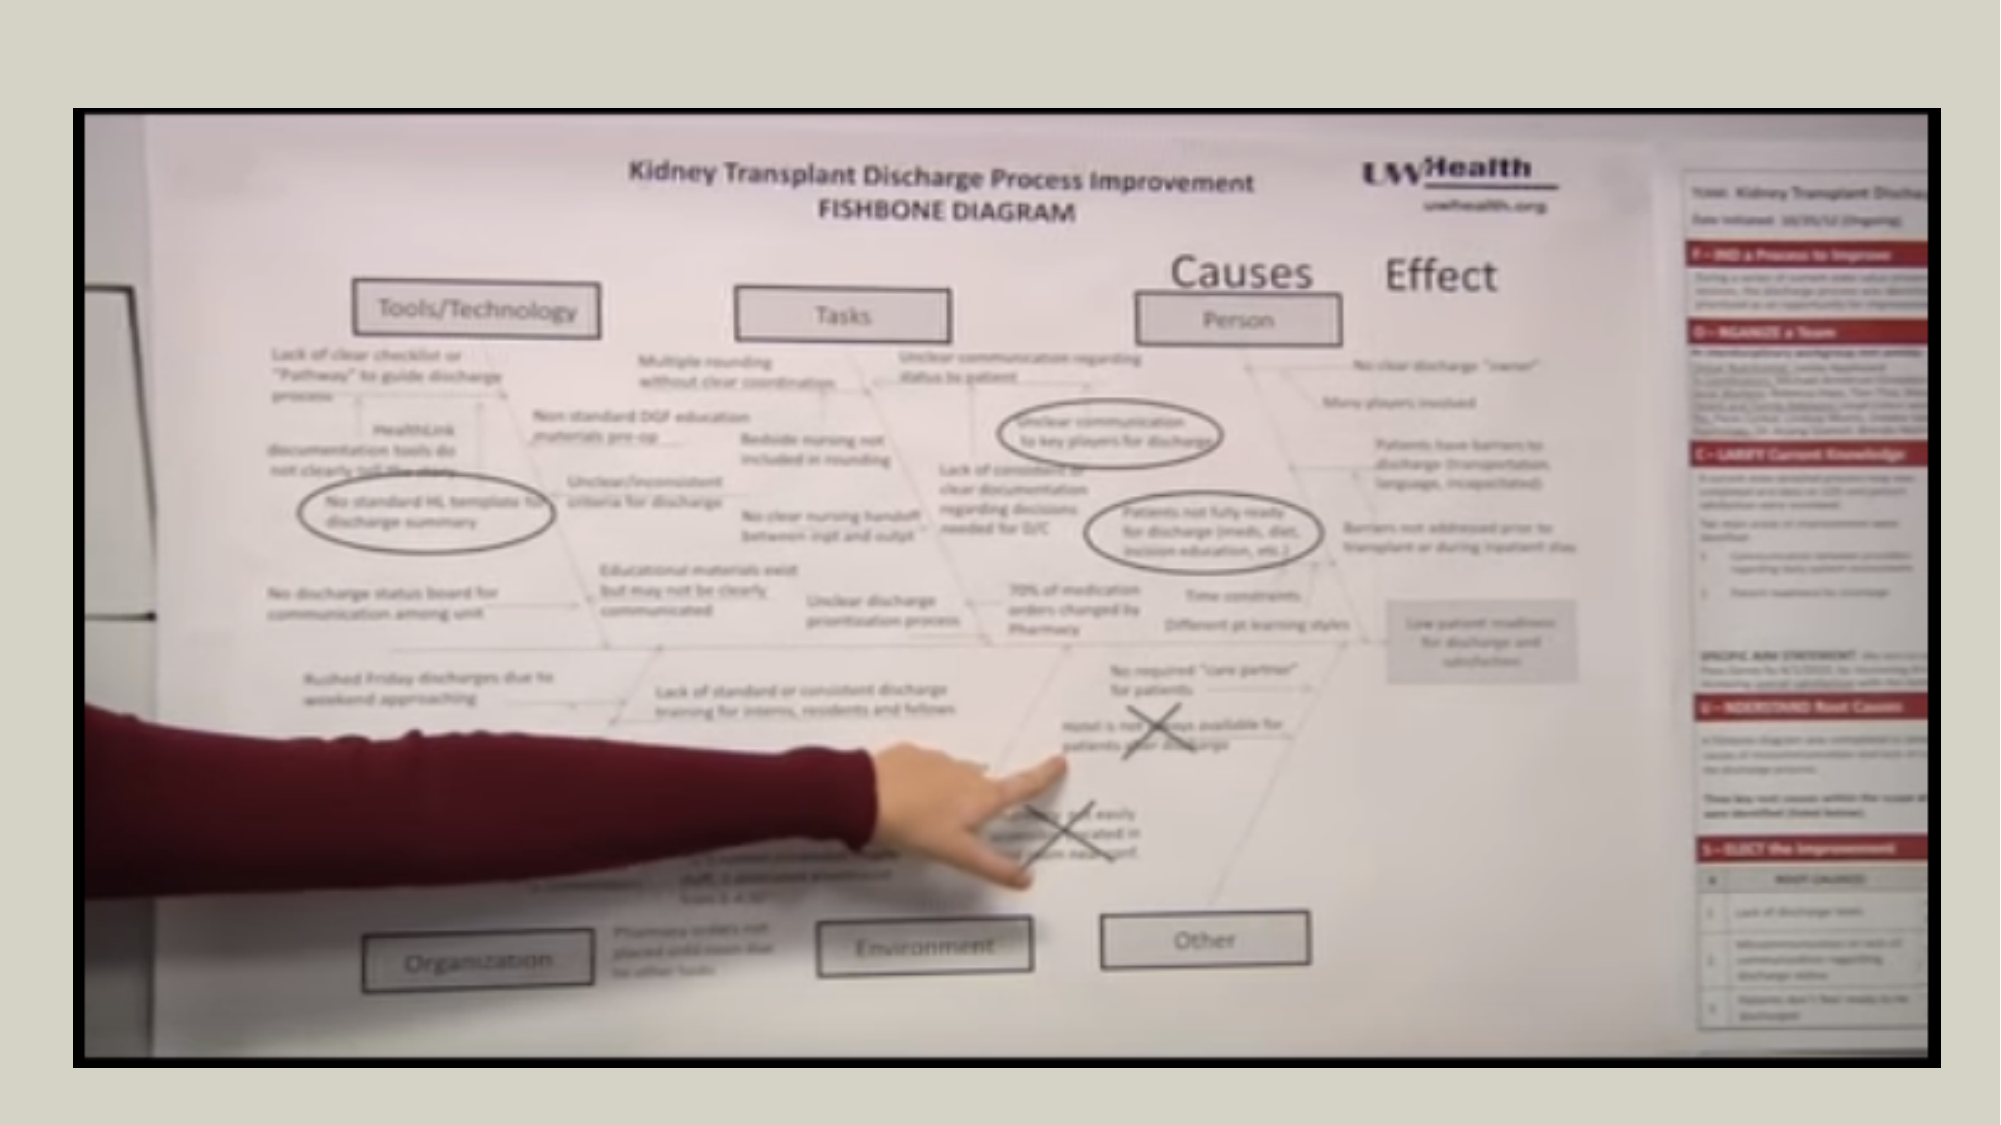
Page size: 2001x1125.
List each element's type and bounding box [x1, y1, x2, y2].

picture [73, 108, 1941, 1068]
